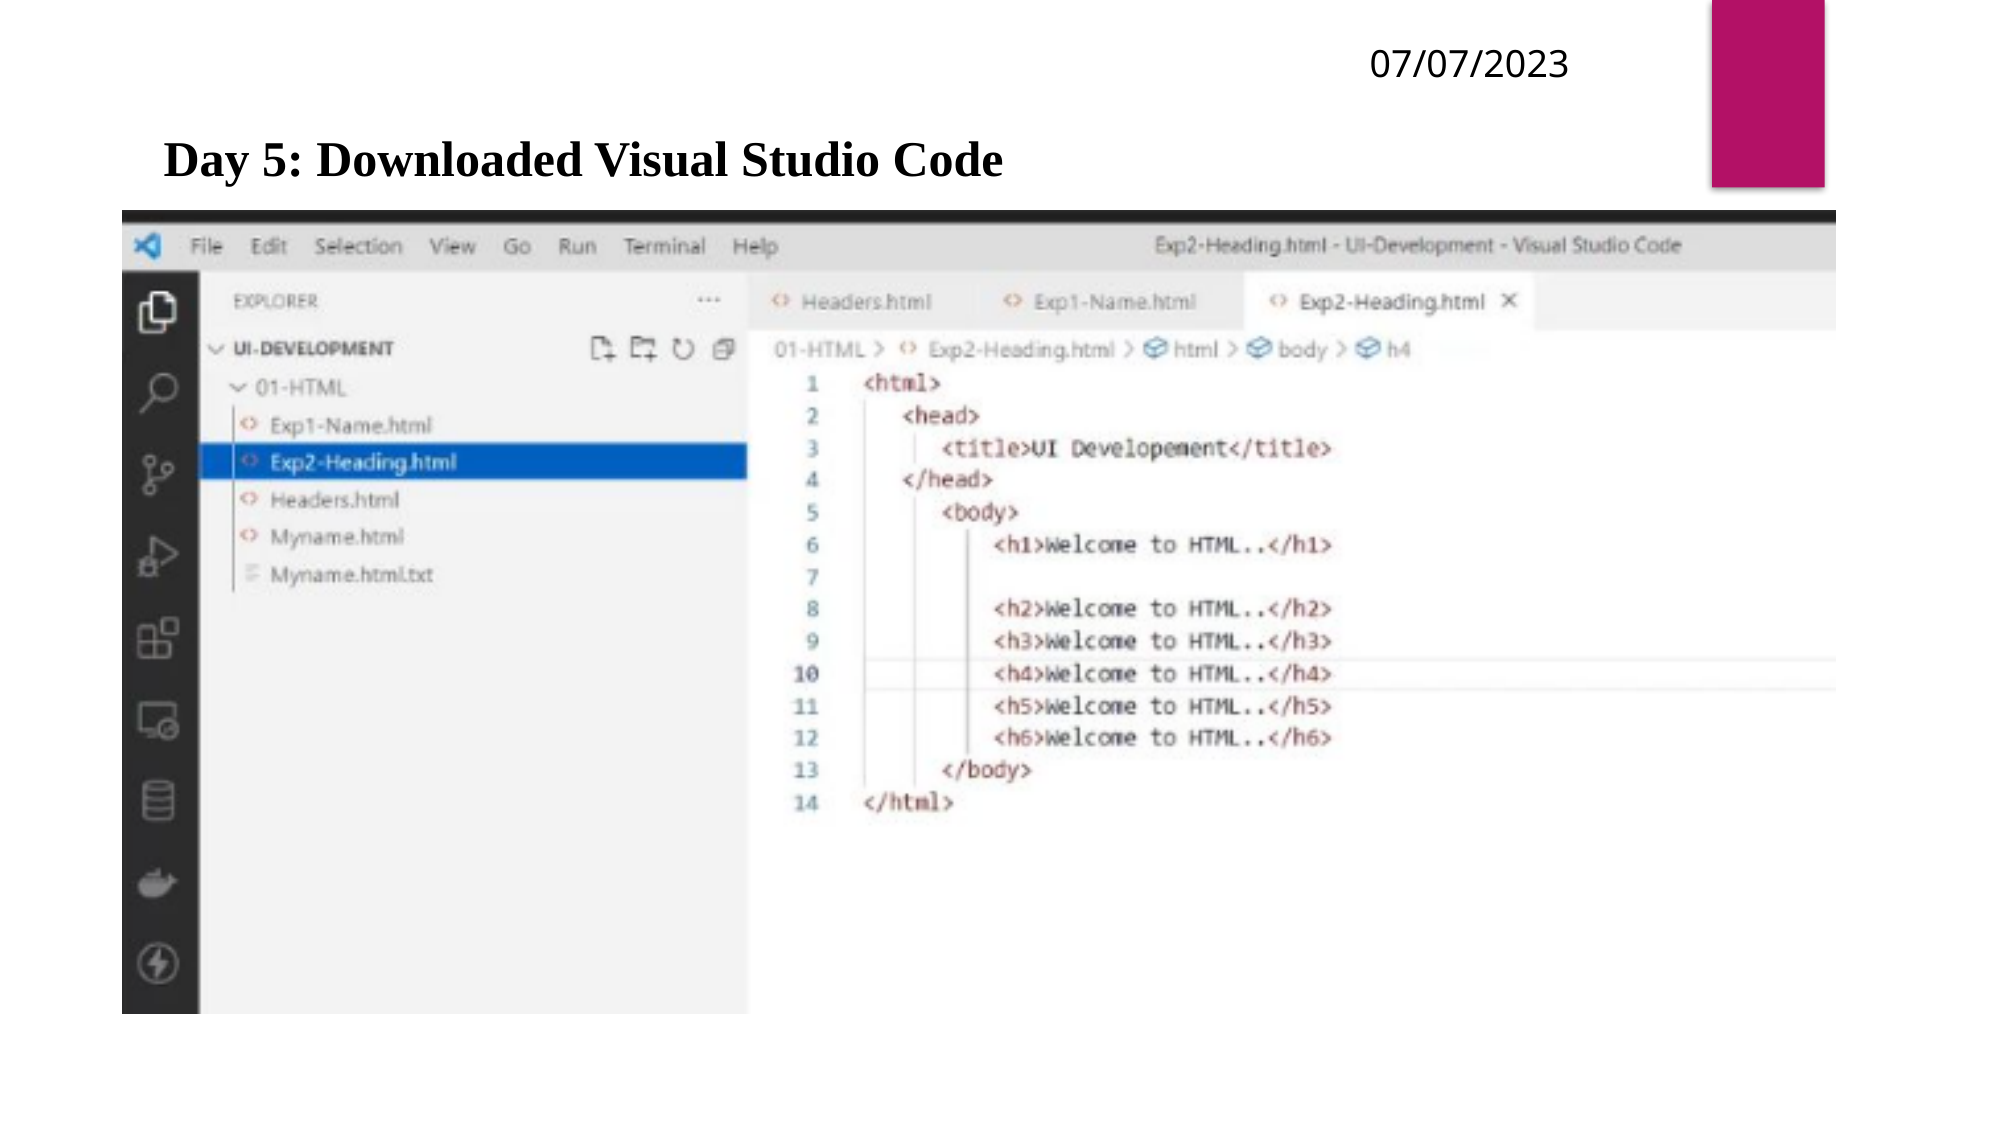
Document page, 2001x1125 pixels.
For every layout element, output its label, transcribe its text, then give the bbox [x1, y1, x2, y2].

text_box Day 5: Downloaded Visual Studio Code [148, 119, 1179, 195]
text_box 07/07/2023 [1354, 32, 1672, 93]
picture [121, 210, 1836, 1014]
